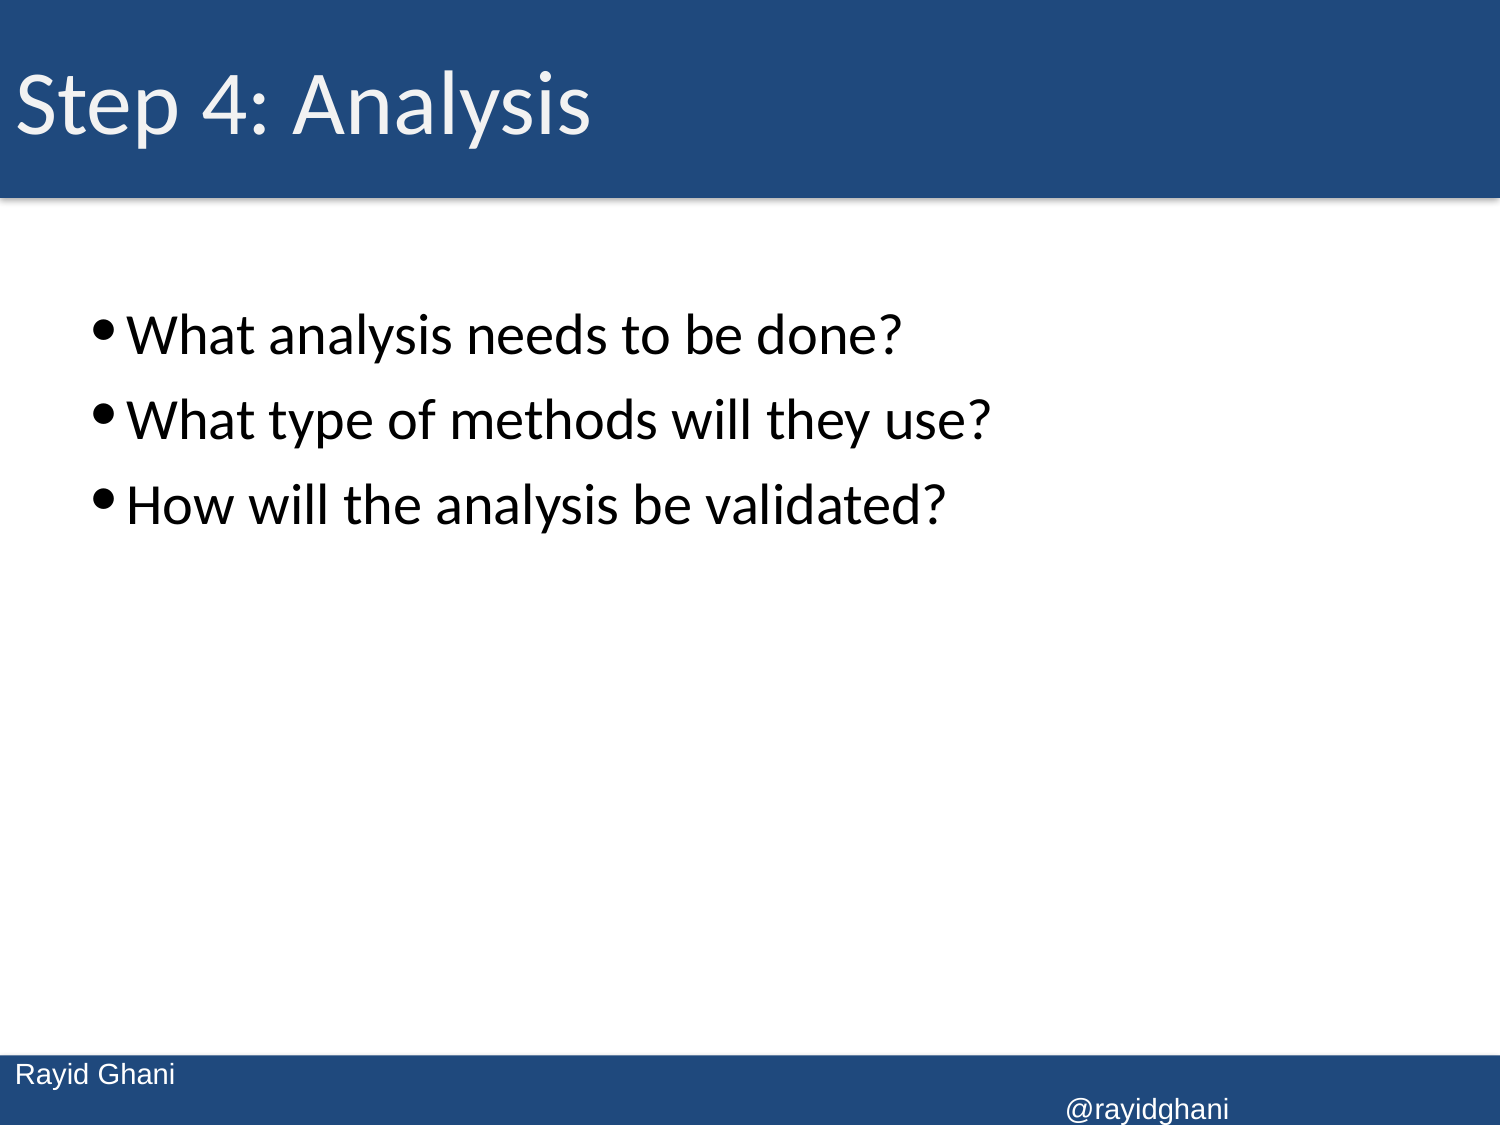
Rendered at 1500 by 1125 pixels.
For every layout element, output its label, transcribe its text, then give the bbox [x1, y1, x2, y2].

title Step 4: Analysis [0, 3, 1500, 192]
list What analysis needs to be done? What type of methods will they use? How will the analysis be validated? [36, 222, 1472, 1035]
